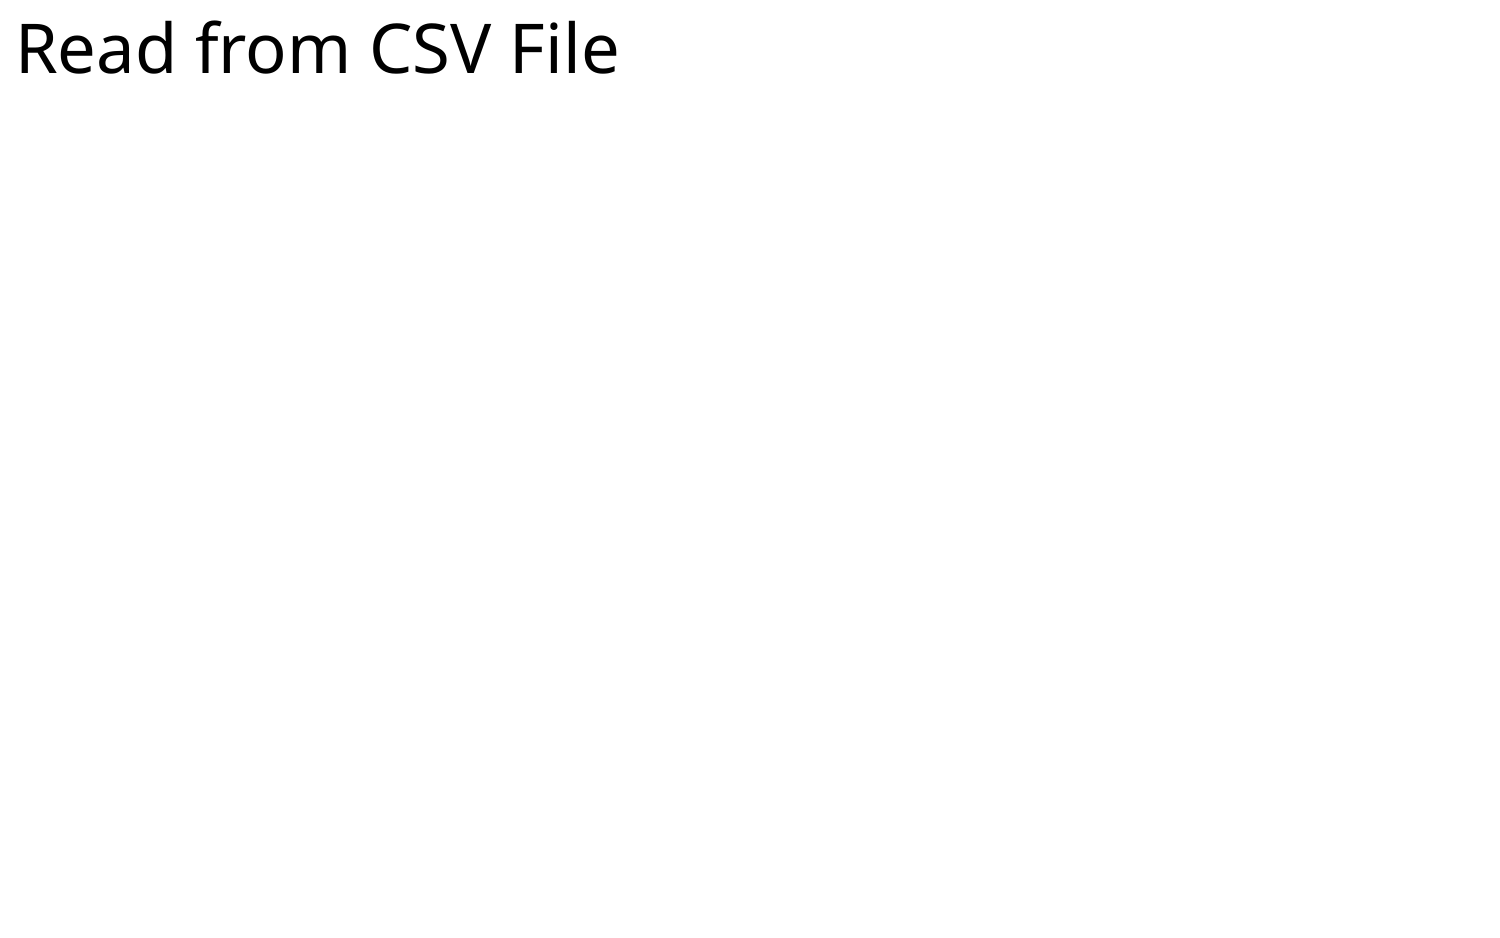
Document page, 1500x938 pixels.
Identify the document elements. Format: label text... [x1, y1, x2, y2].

title Read from CSV File [0, 0, 1274, 104]
